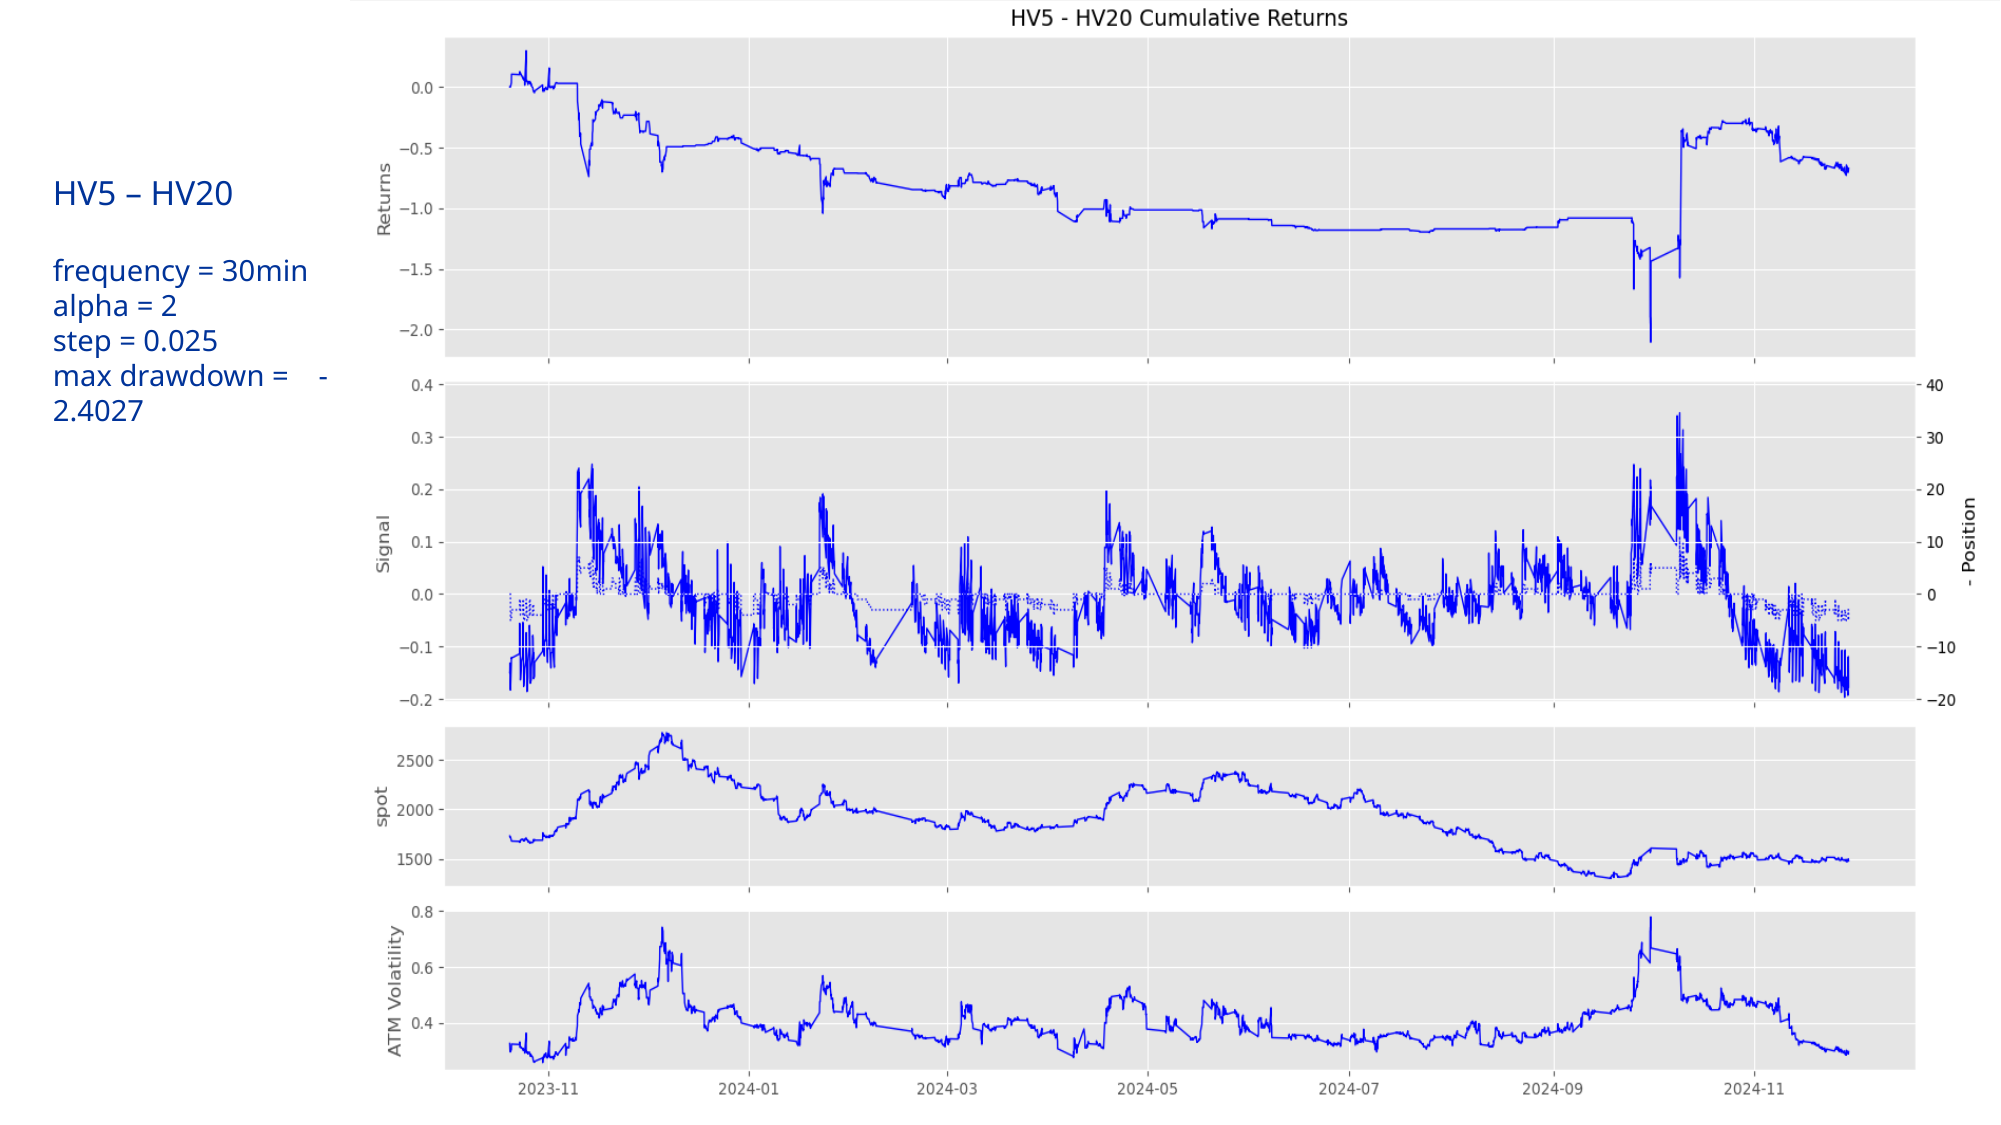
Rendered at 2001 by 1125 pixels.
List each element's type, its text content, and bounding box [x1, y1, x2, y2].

text_box HV5 – HV20 frequency = 30min alpha = 2 step = 0.025 max drawdown = -2.4027 [38, 164, 349, 470]
picture [349, 0, 2000, 1125]
